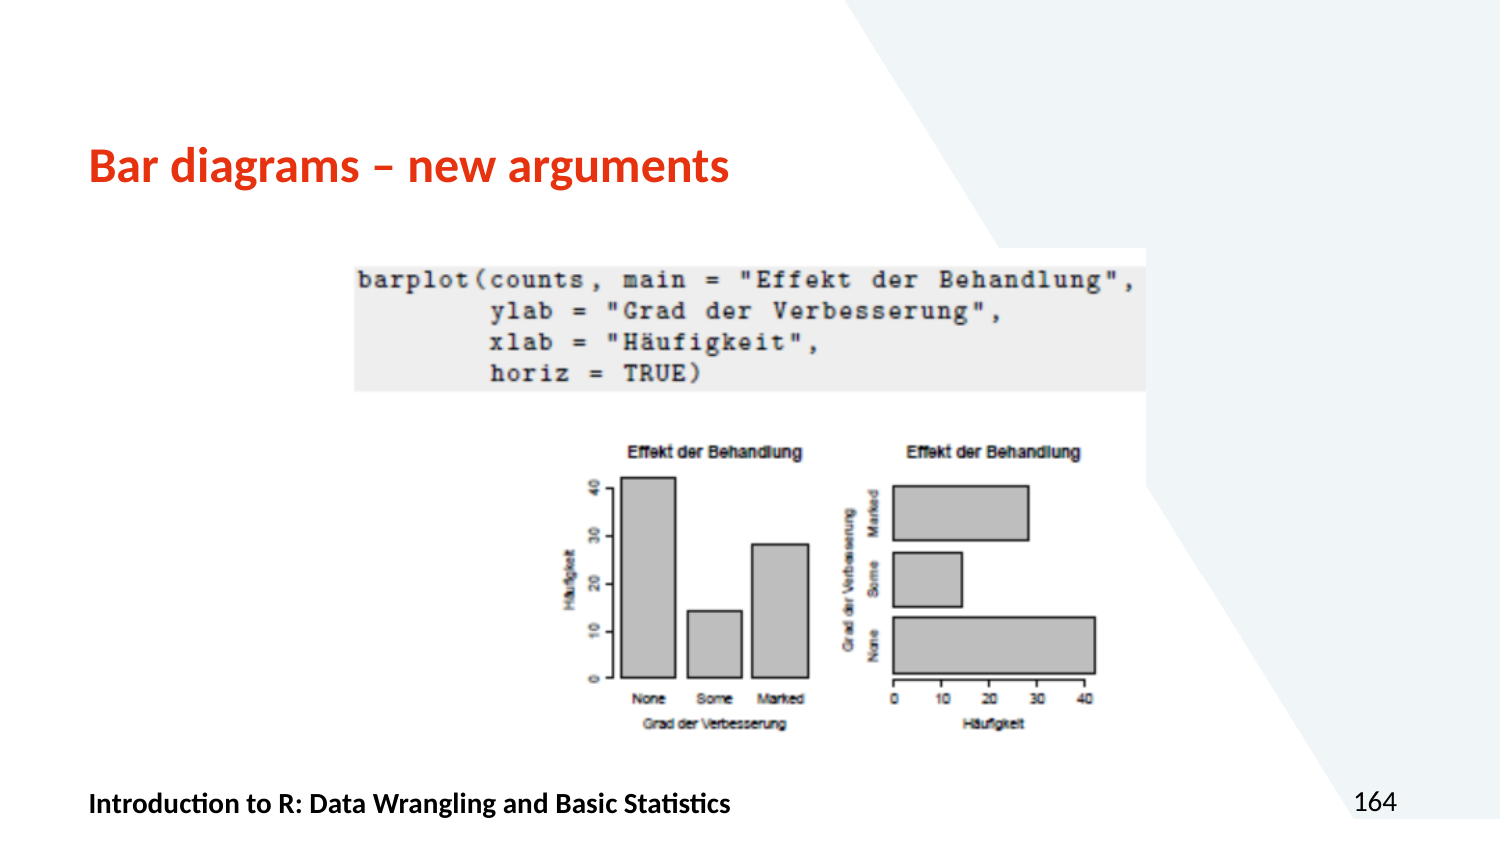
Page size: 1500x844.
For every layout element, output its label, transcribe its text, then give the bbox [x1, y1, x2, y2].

title Bar diagrams – new arguments [88, 129, 1398, 232]
picture [0, 0, 1500, 819]
footer Introduction to R: Data Wrangling and Basic Statistics [88, 785, 1217, 819]
slide_number 164 [1239, 785, 1398, 819]
